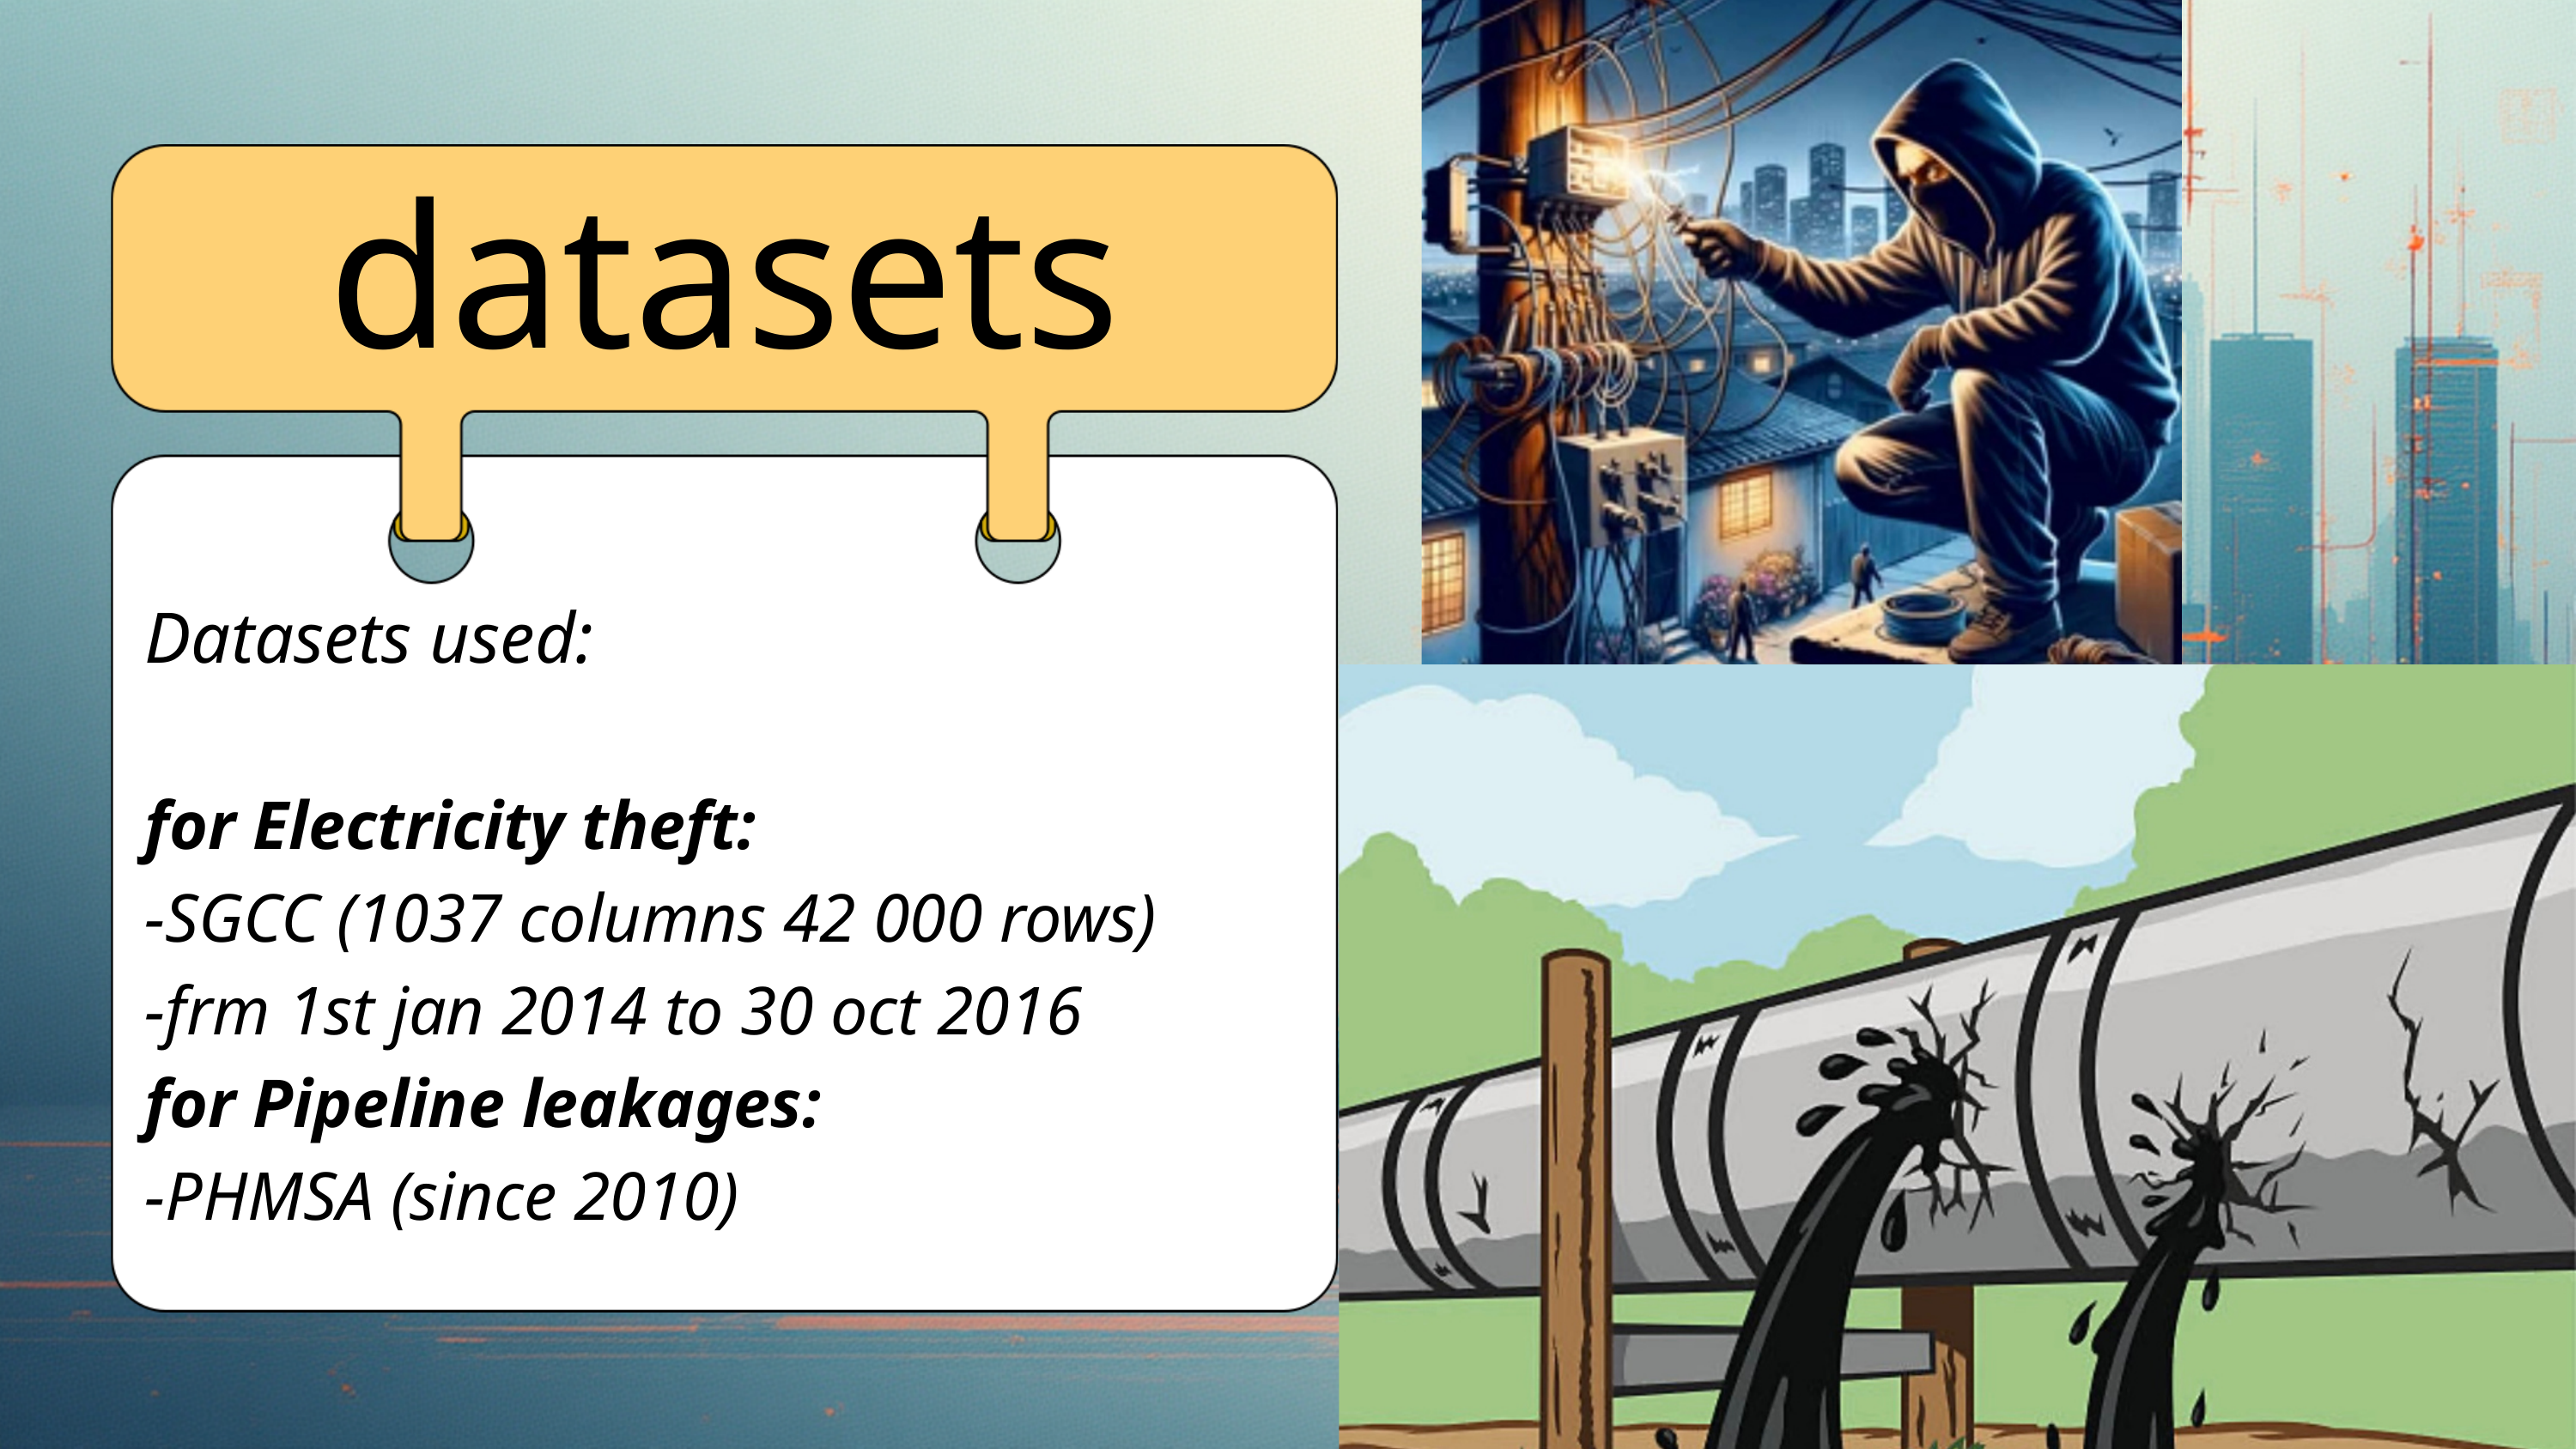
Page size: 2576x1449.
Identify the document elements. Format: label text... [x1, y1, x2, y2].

text_box [0, 0, 1421, 1449]
text_box Datasets used: for Electricity theft: -SGCC (1037 columns 42 000 rows) -frm 1st jan 2014 to 30 oct 2016 for Pipeline leakages: -PHMSA (since 2010) [144, 579, 1212, 1326]
text_box [1421, 0, 2182, 664]
text_box datasets [196, 108, 1254, 388]
text_box [2182, 0, 2576, 664]
text_box [111, 144, 1339, 1313]
text_box [1339, 664, 2576, 1449]
